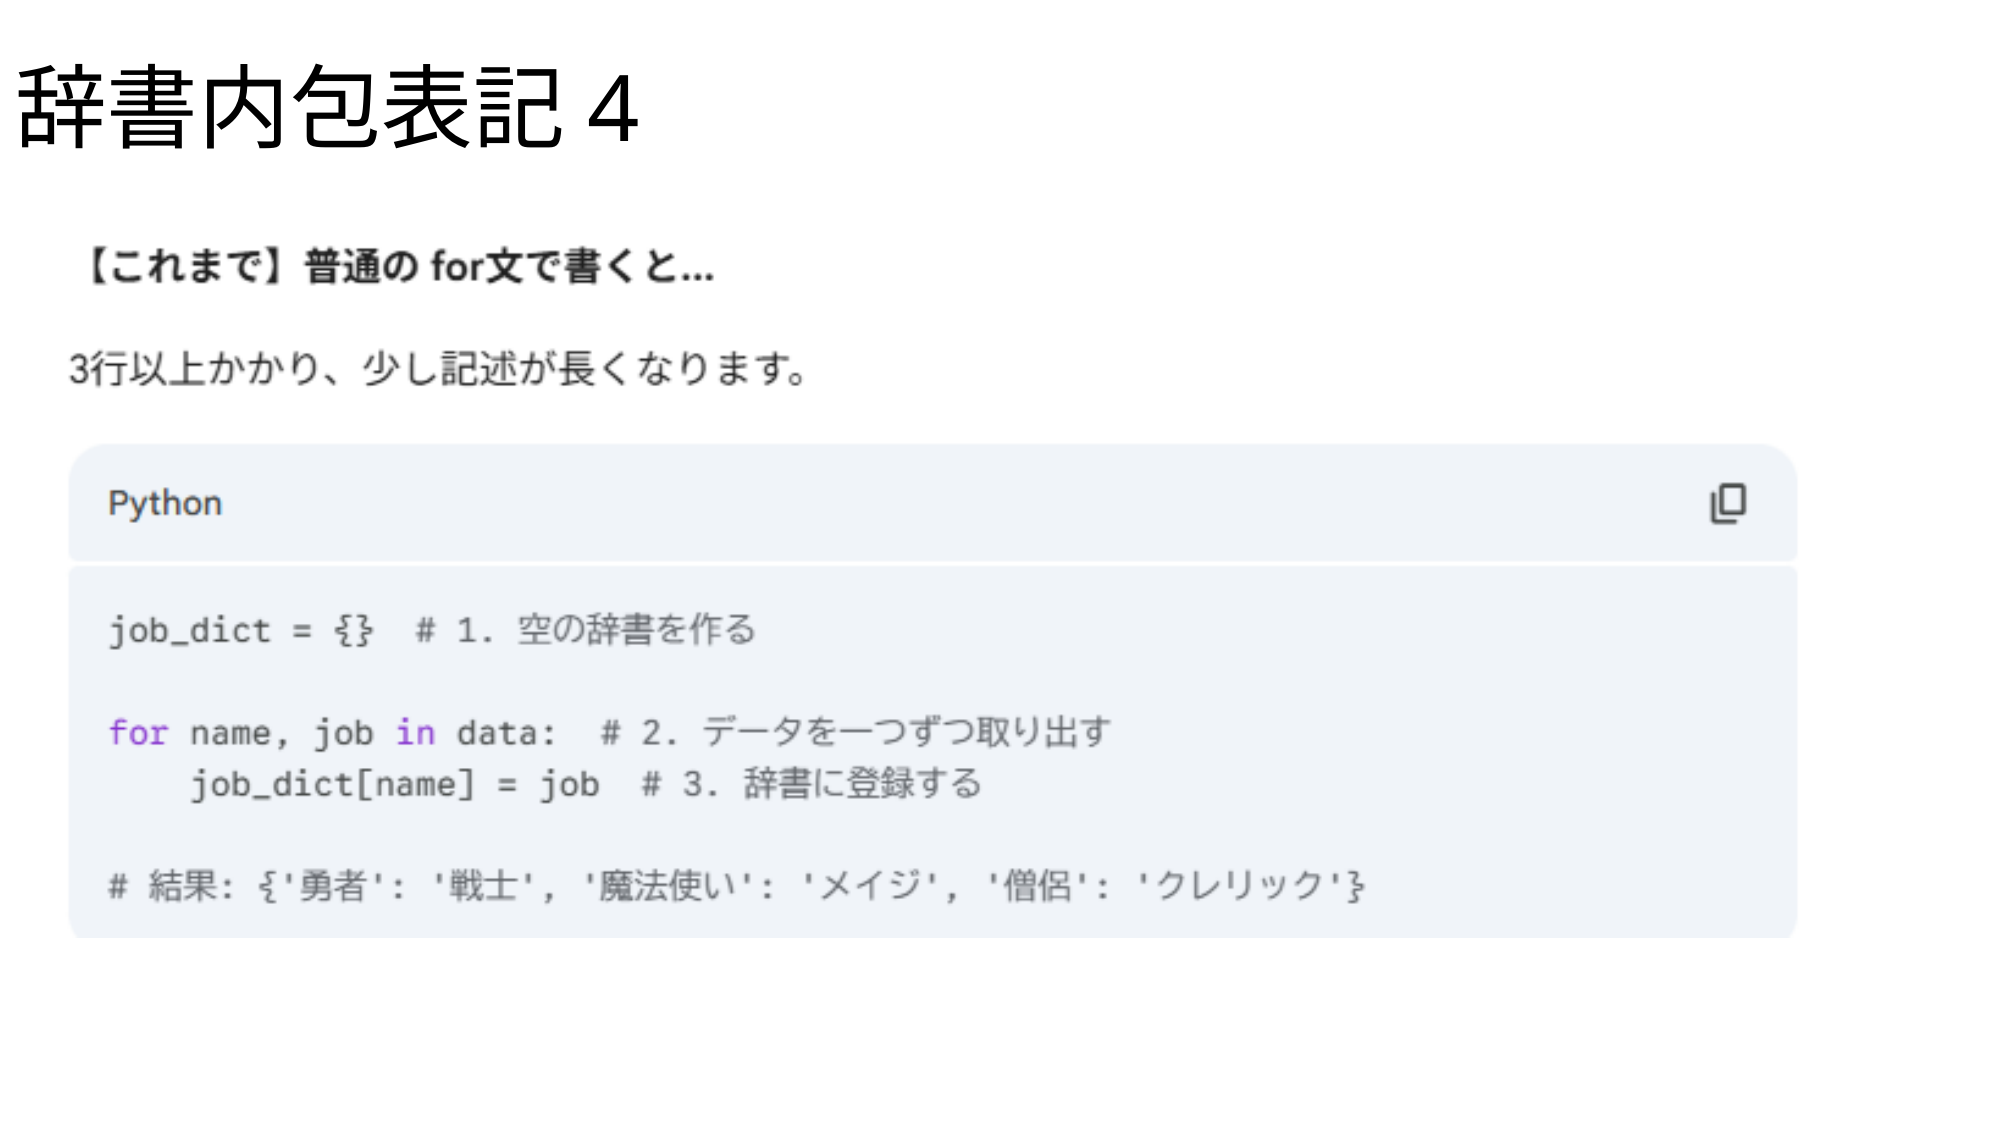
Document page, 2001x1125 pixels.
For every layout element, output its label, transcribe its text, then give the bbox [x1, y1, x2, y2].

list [45, 219, 1803, 939]
title 辞書内包表記4 [0, 3, 1725, 221]
